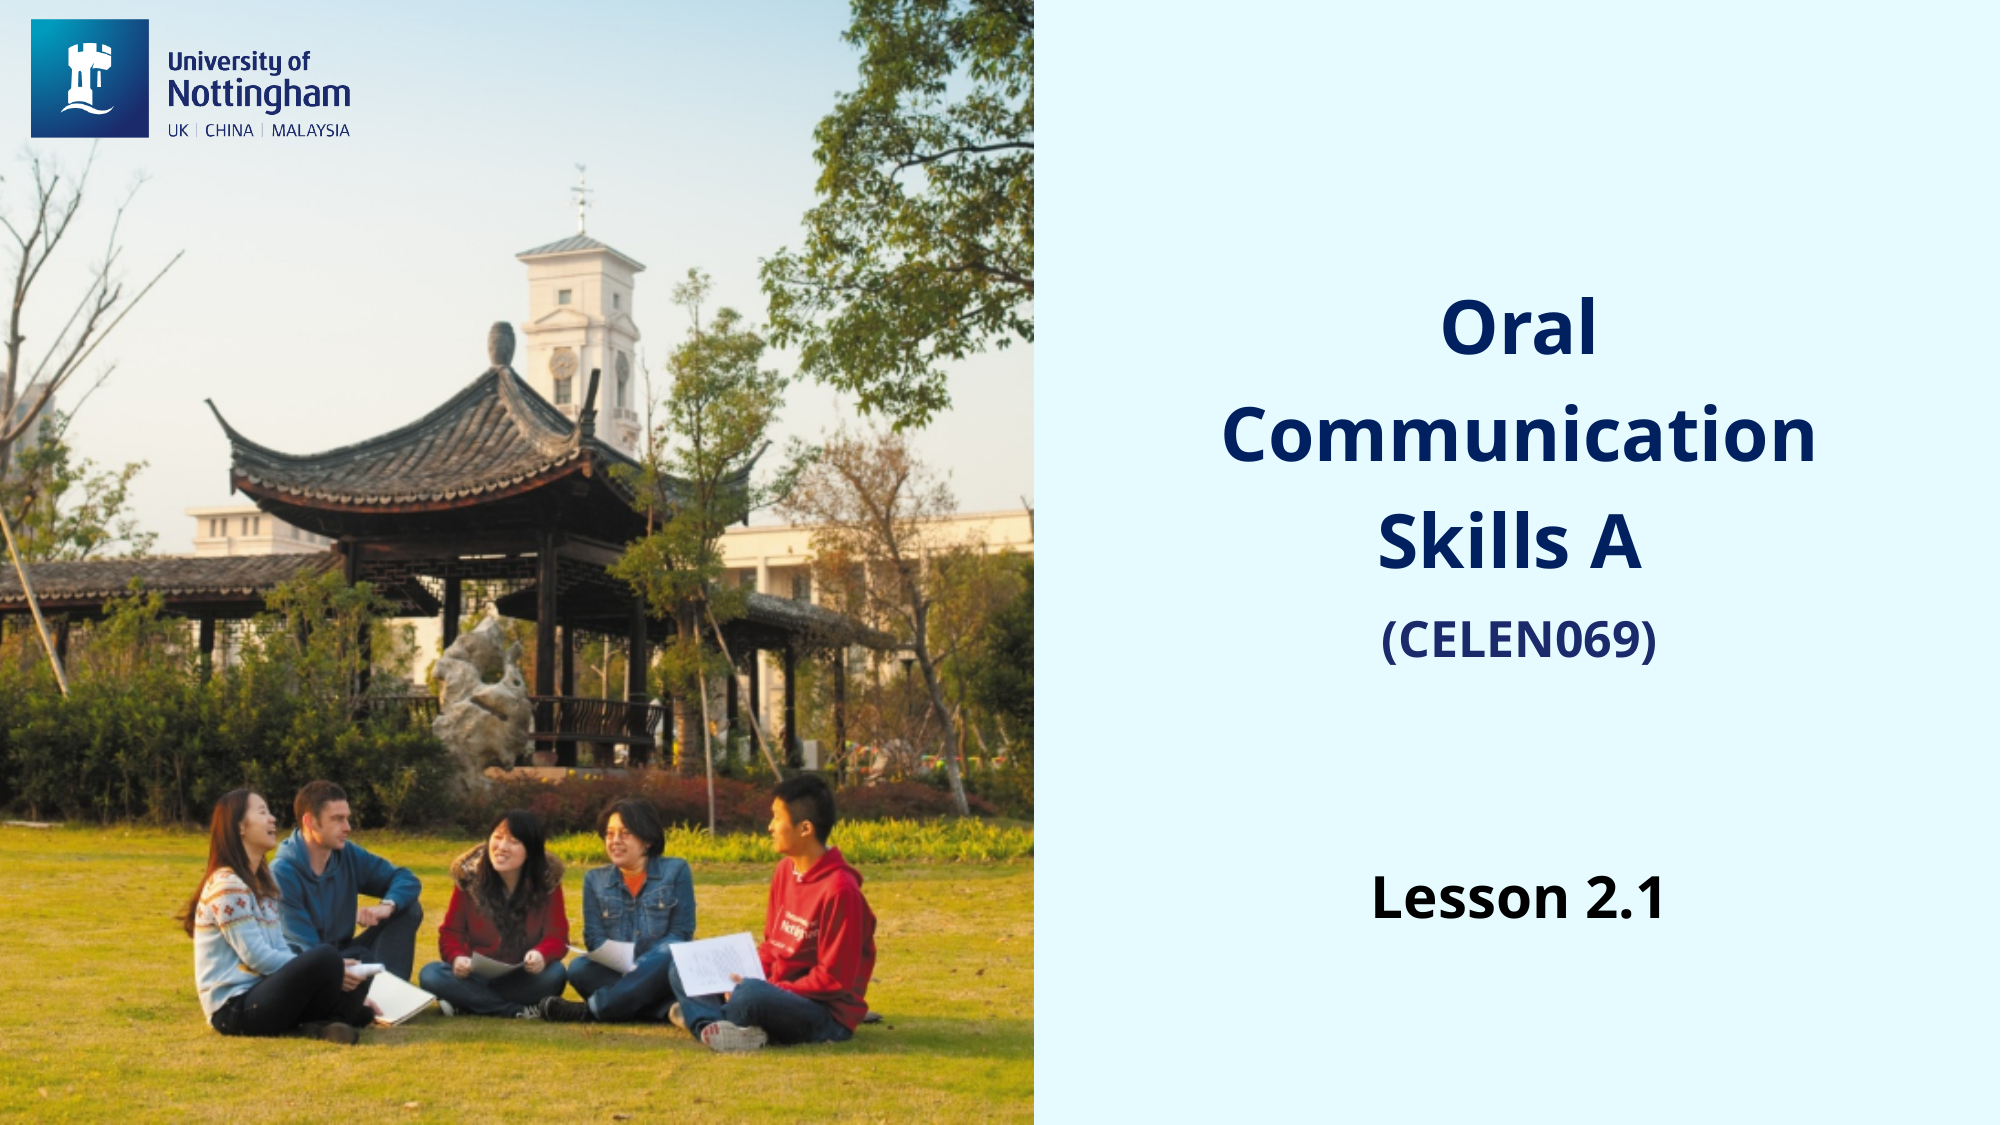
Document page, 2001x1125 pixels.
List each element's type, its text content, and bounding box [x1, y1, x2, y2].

picture [0, 0, 1034, 1125]
text_box Oral Communication Skills A (CELEN069) Lesson 2.1 [1153, 255, 1886, 1021]
